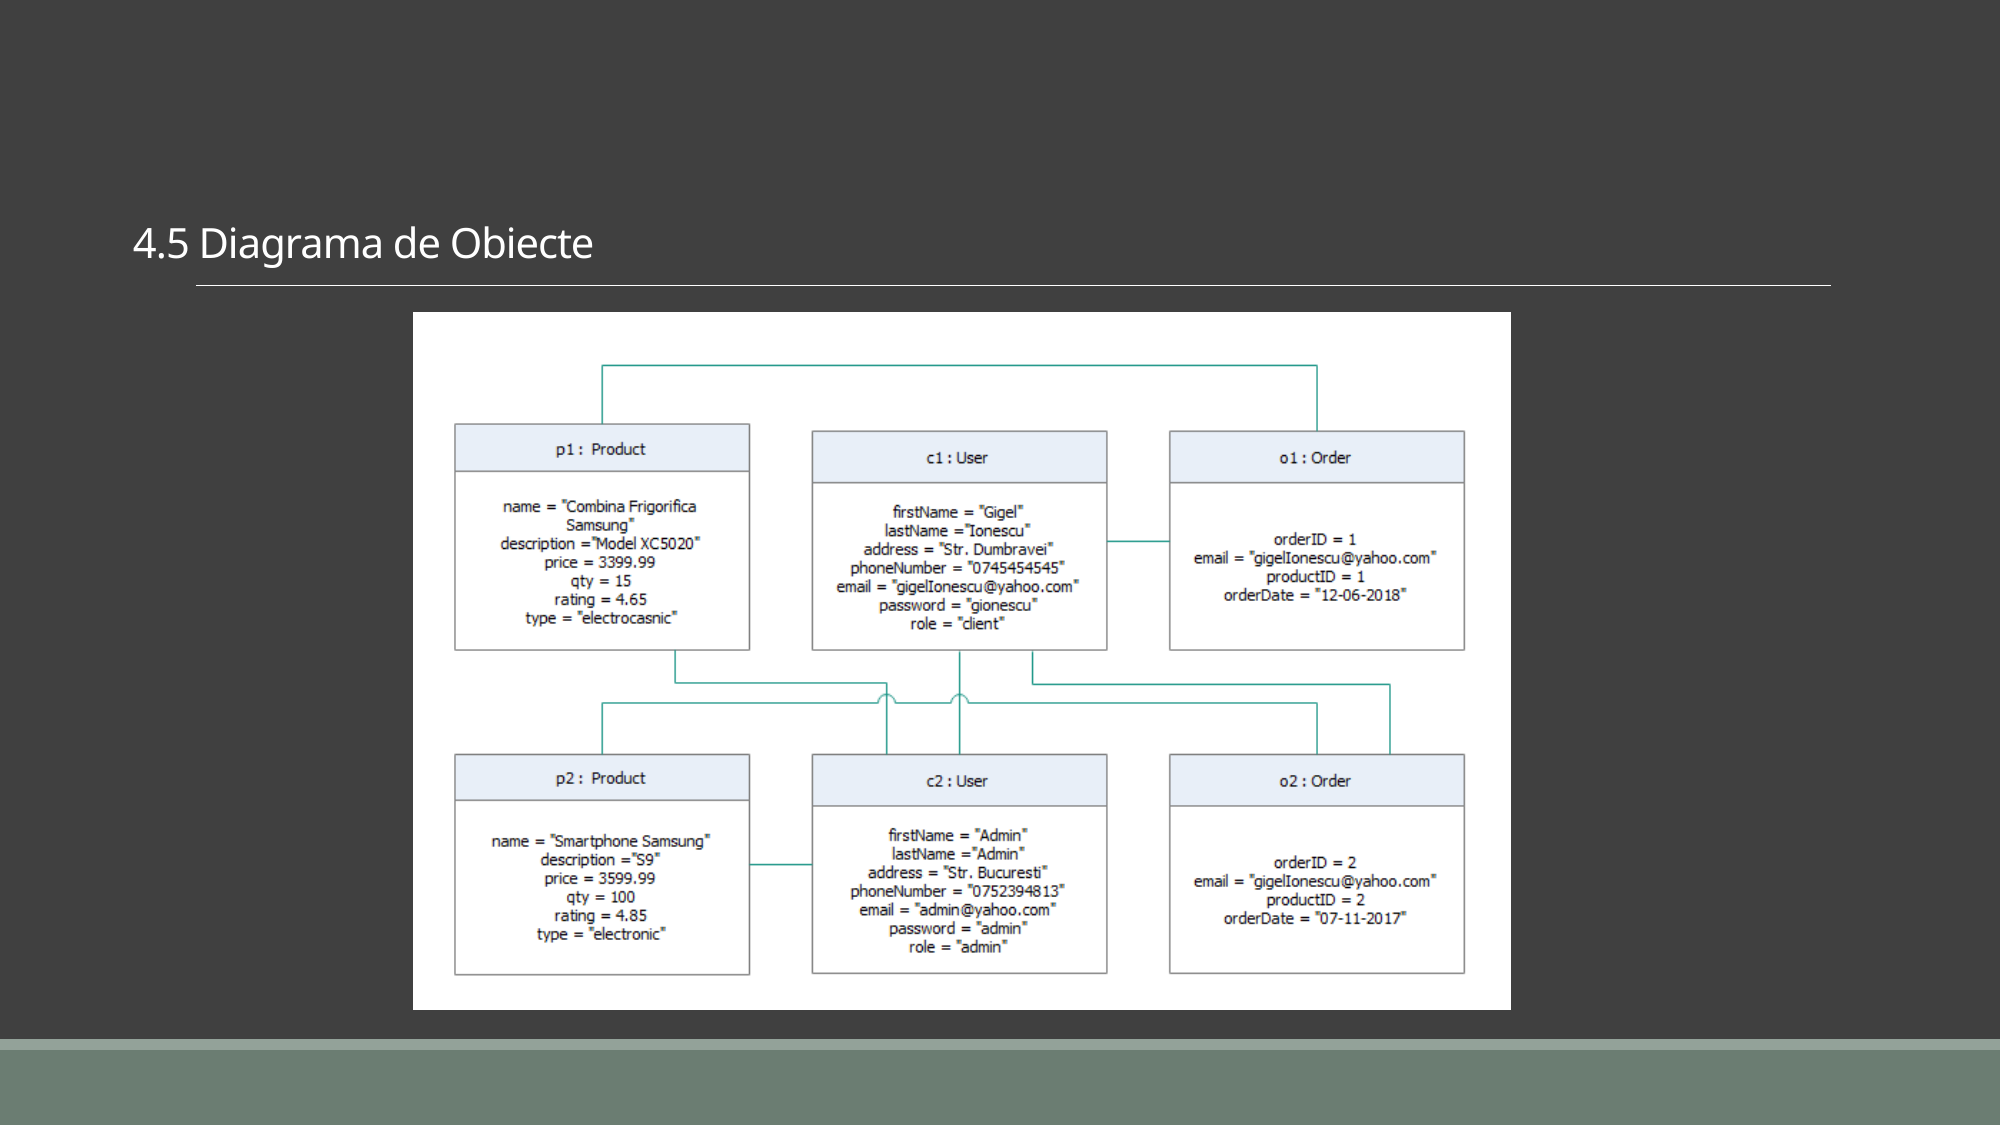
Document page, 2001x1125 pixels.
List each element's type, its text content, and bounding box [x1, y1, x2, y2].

picture [412, 311, 1511, 1010]
title 4.5 Diagrama de Obiecte [117, 200, 1661, 275]
